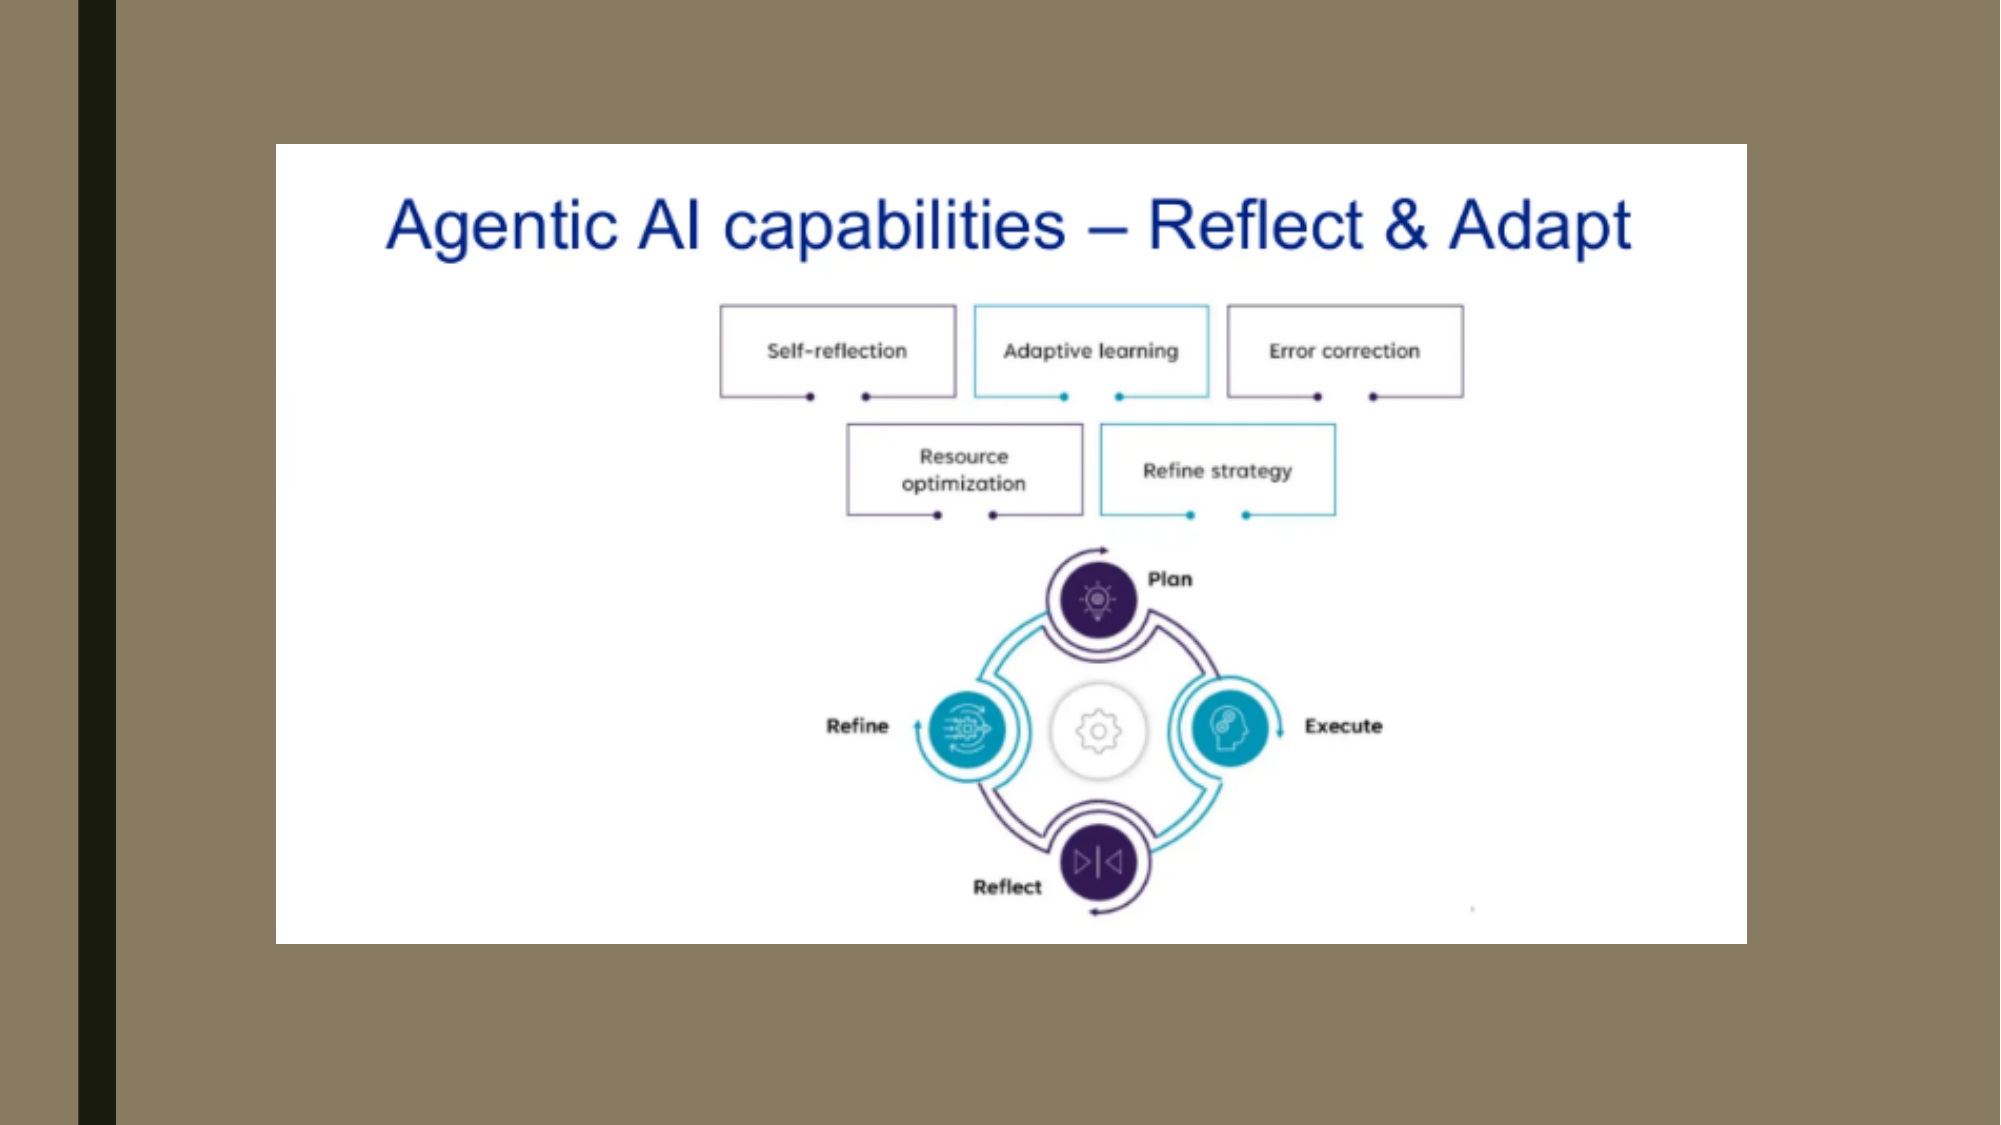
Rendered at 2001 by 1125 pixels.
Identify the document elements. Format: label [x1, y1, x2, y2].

picture [276, 144, 1747, 945]
